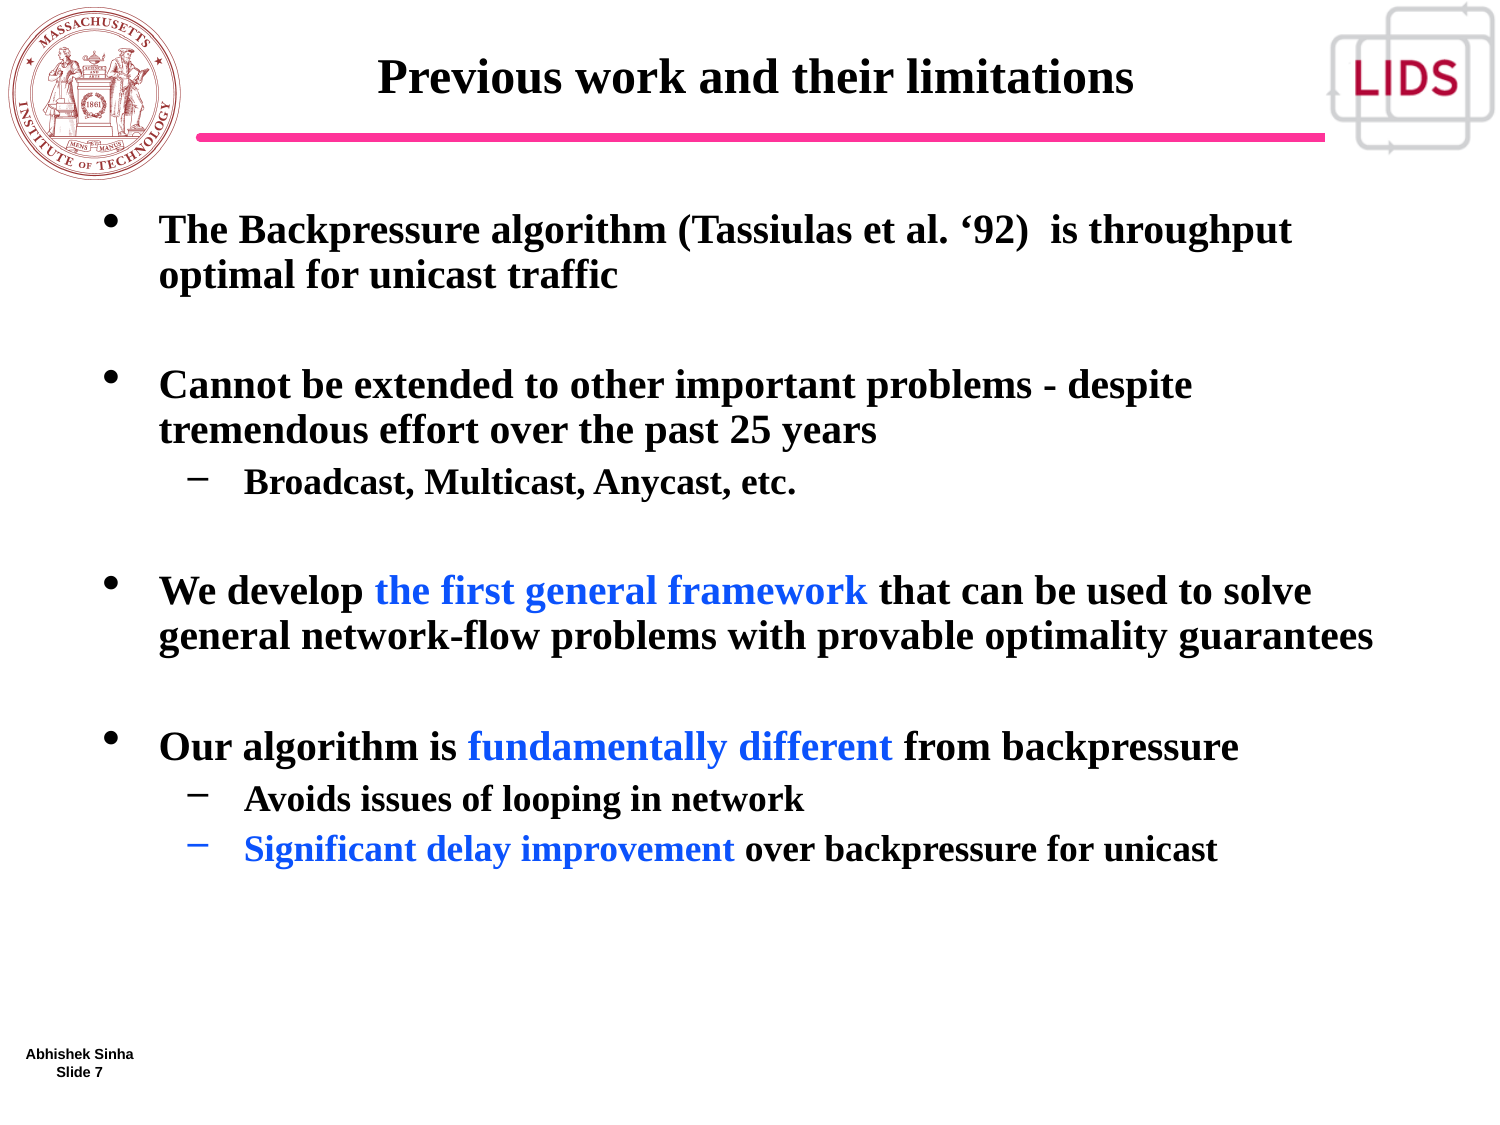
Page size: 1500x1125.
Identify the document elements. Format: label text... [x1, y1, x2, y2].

title Previous work and their limitations [174, 9, 1338, 135]
picture [1325, 0, 1500, 158]
picture [0, 0, 188, 186]
list The Backpressure algorithm (Tassiulas et al. ‘92) is throughput optimal for unicast traffic Cannot be extended to other important problems - despite tremendous effort over the past 25 years Broadcast, Multicast, Anycast, etc. We develop the first general framework that can be used to solve general network-flow problems with provable optimality guarantees Our algorithm is fundamentally different from backpressure Avoids issues of looping in network Significant delay improvement over backpressure for unicast [87, 200, 1425, 1000]
